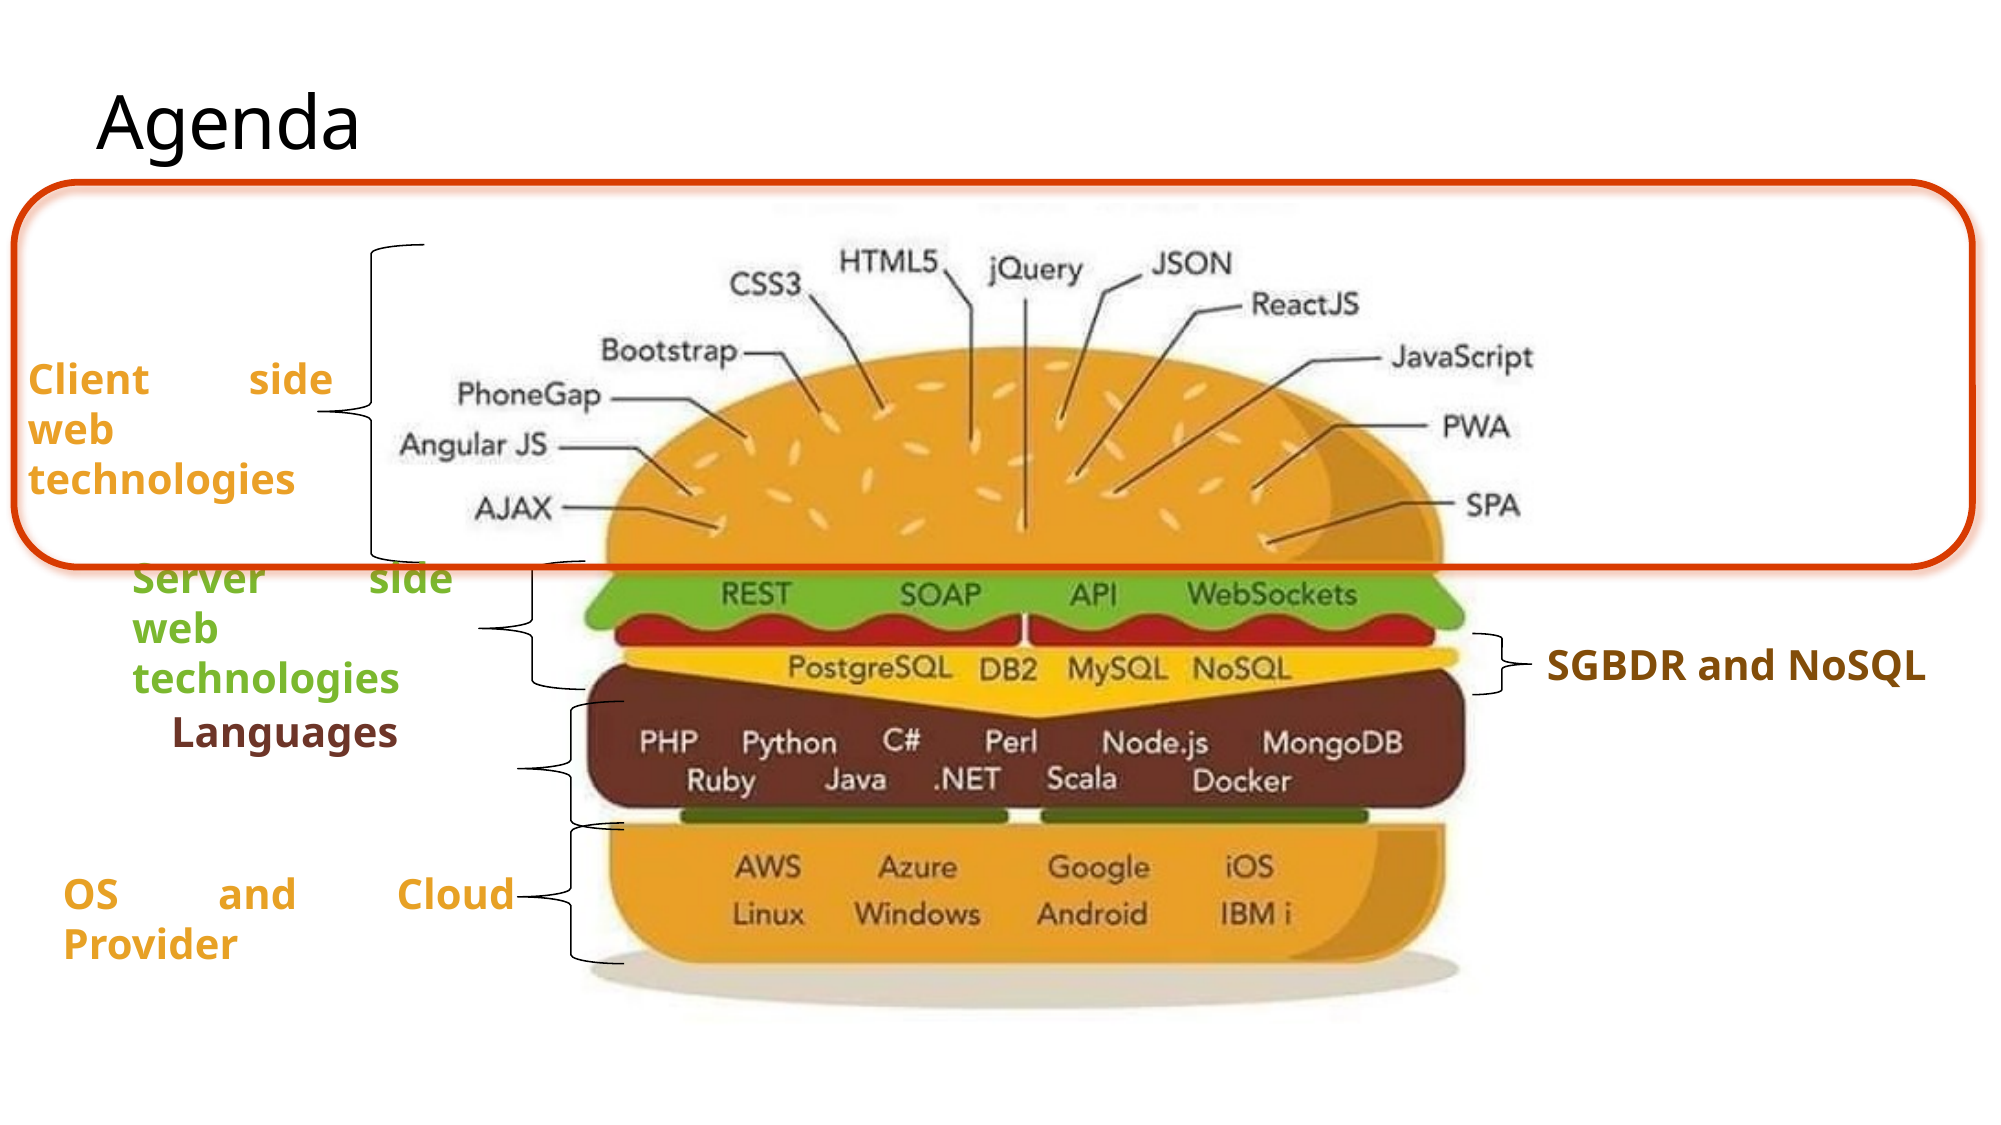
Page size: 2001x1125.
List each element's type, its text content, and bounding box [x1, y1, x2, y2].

text_box [13, 181, 1974, 568]
picture [347, 203, 1653, 1086]
text_box Server side web technologies [132, 580, 347, 702]
text_box Languages [170, 705, 347, 756]
text_box OS and Cloud Provider [62, 868, 347, 969]
text_box SGBDR and NoSQL [1653, 638, 1927, 689]
title Agenda [96, 75, 1904, 166]
